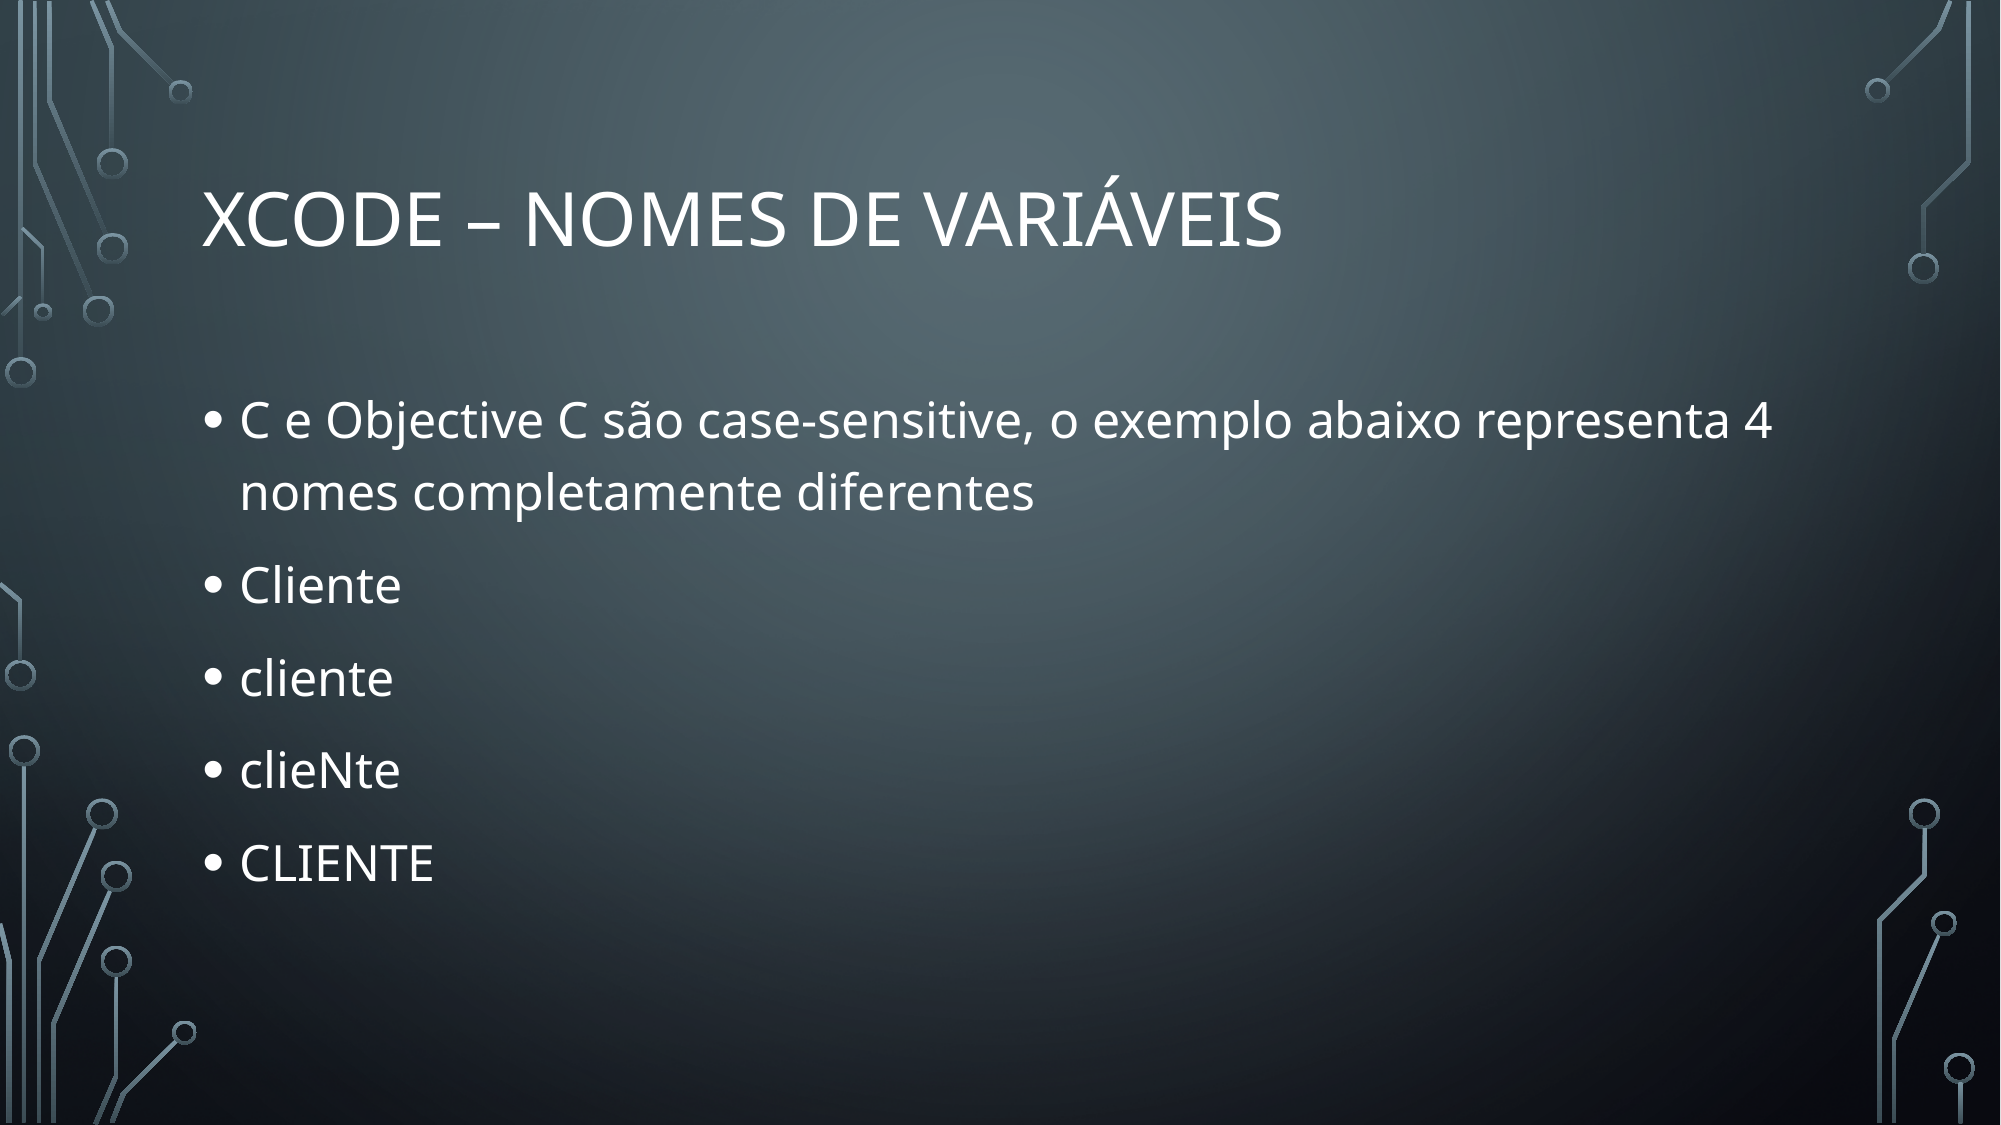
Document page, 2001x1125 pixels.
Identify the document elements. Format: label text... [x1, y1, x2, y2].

list C e Objective C são case-sensitive, o exemplo abaixo representa 4 nomes completamente diferentes Cliente cliente clieNte CLIENTE [187, 369, 1813, 950]
title XCODE – Nomes de variáveis [187, 101, 1845, 344]
